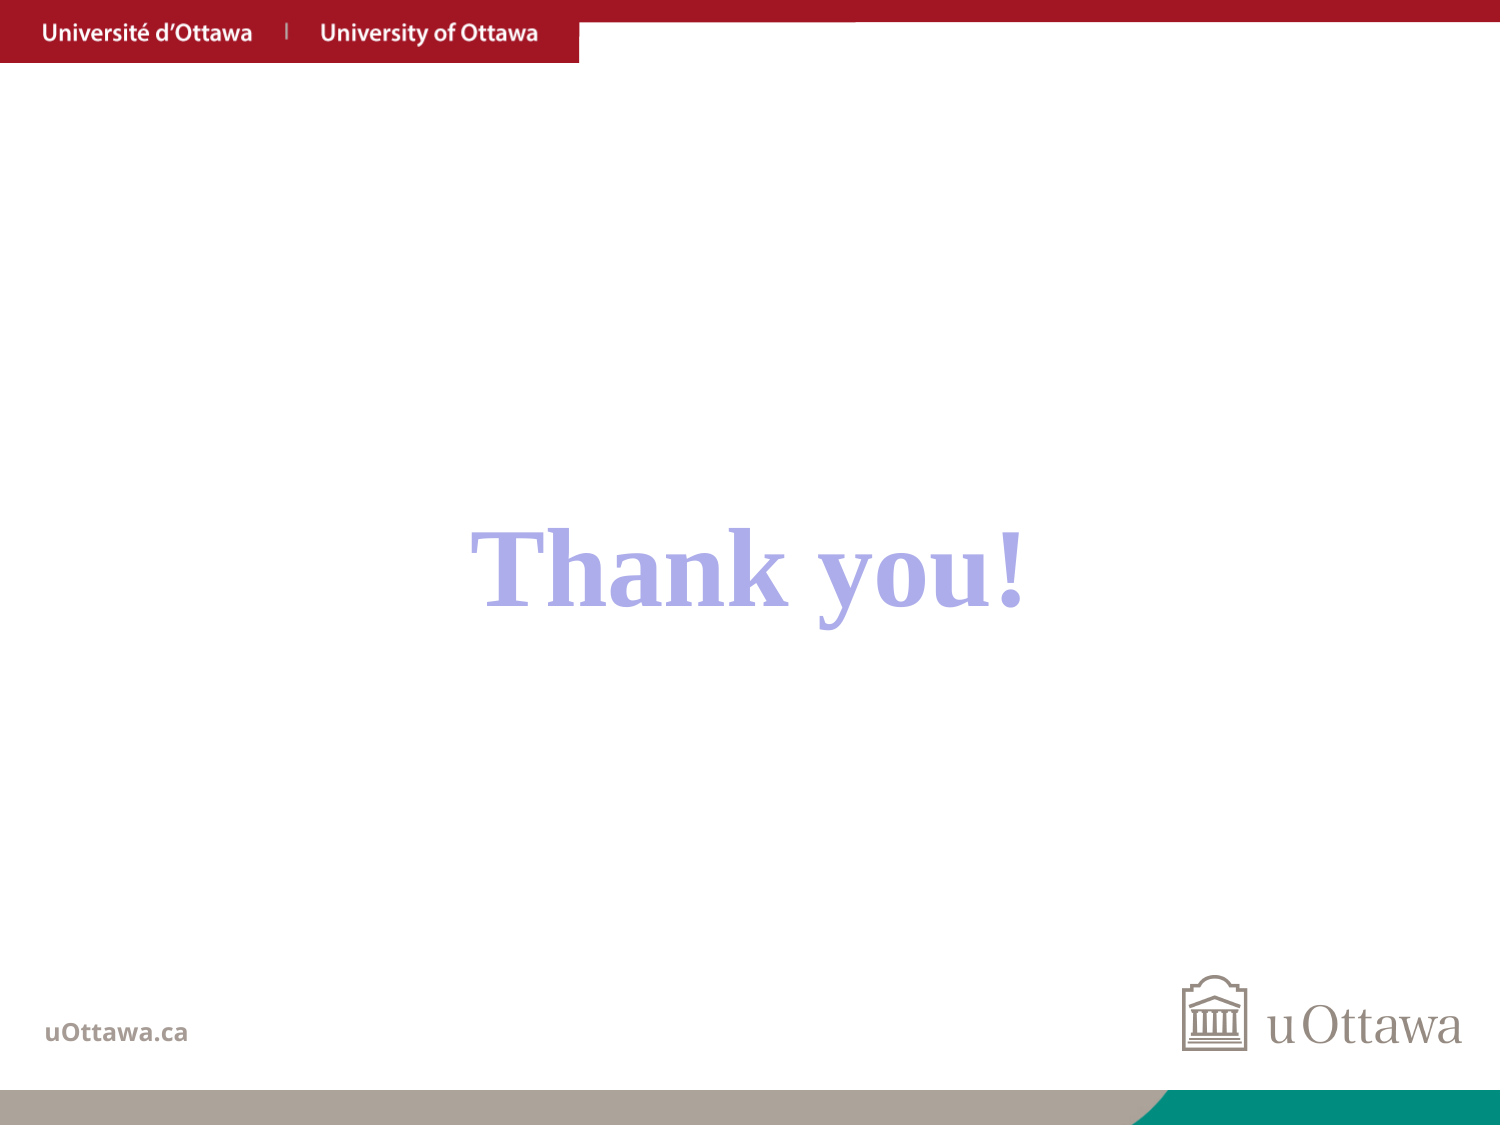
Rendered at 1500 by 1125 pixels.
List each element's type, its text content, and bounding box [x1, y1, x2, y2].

picture [1182, 975, 1462, 1051]
picture [0, 1090, 1500, 1125]
text_box Thank you! [455, 486, 1045, 637]
picture [0, 0, 1500, 63]
